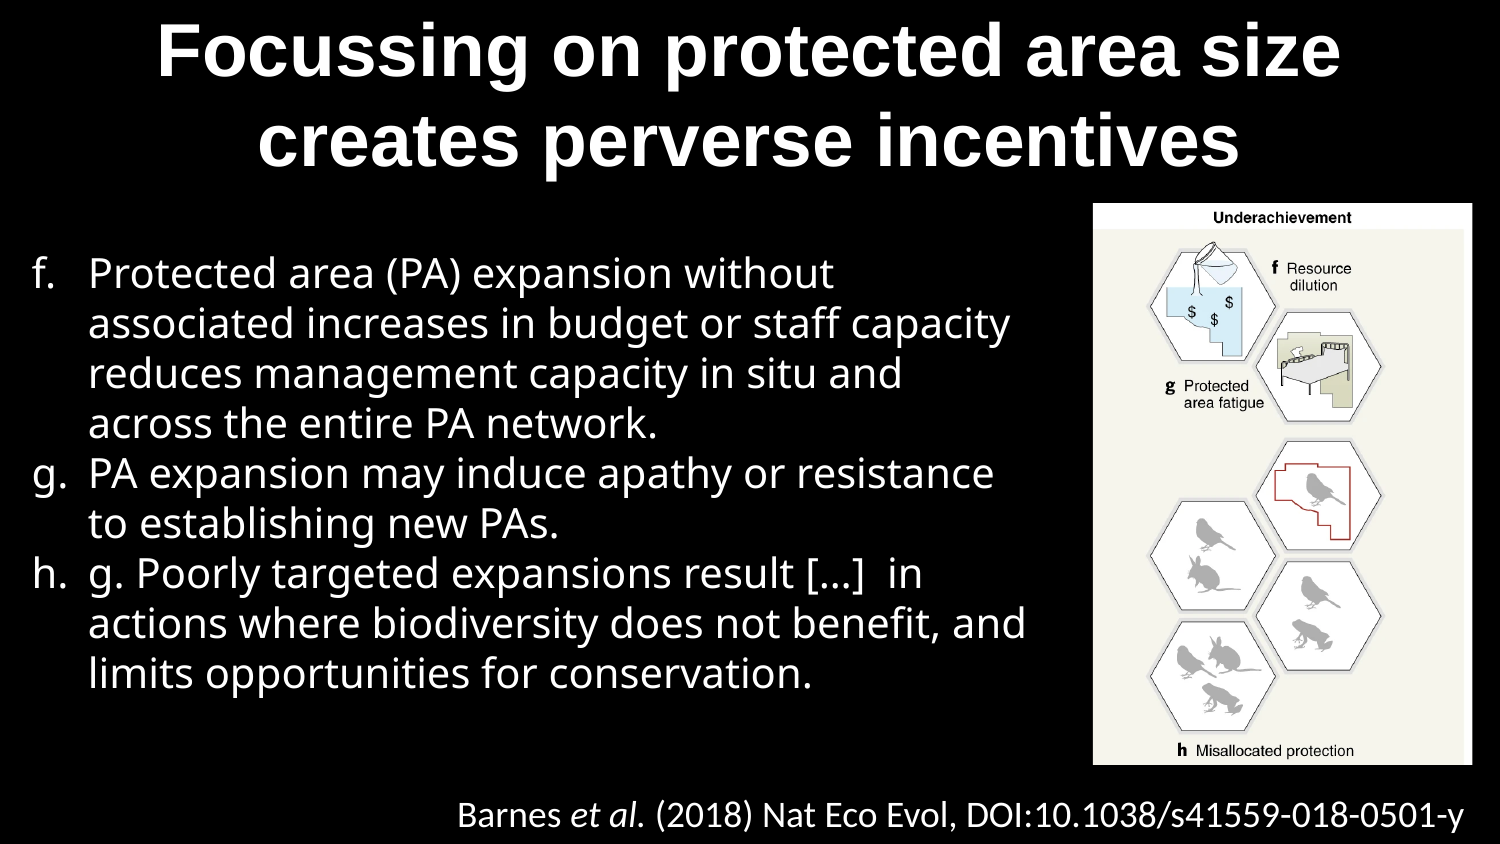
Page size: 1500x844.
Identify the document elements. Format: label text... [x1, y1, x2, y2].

text_box Barnes et al. (2018) Nat Eco Evol, DOI:10.1038/s41559-018-0501-y [442, 783, 1500, 843]
picture [1092, 202, 1473, 765]
title Focussing on protected area size creates perverse incentives [0, 0, 1500, 183]
text_box Protected area (PA) expansion without associated increases in budget or staff capacity reduces management capacity in situ and across the entire PA network. PA expansion may induce apathy or resistance to establishing new PAs. g. Poorly targeted expansions result […] in actions where biodiversity does not benefit, and limits opportunities for conservation. [16, 239, 1046, 705]
